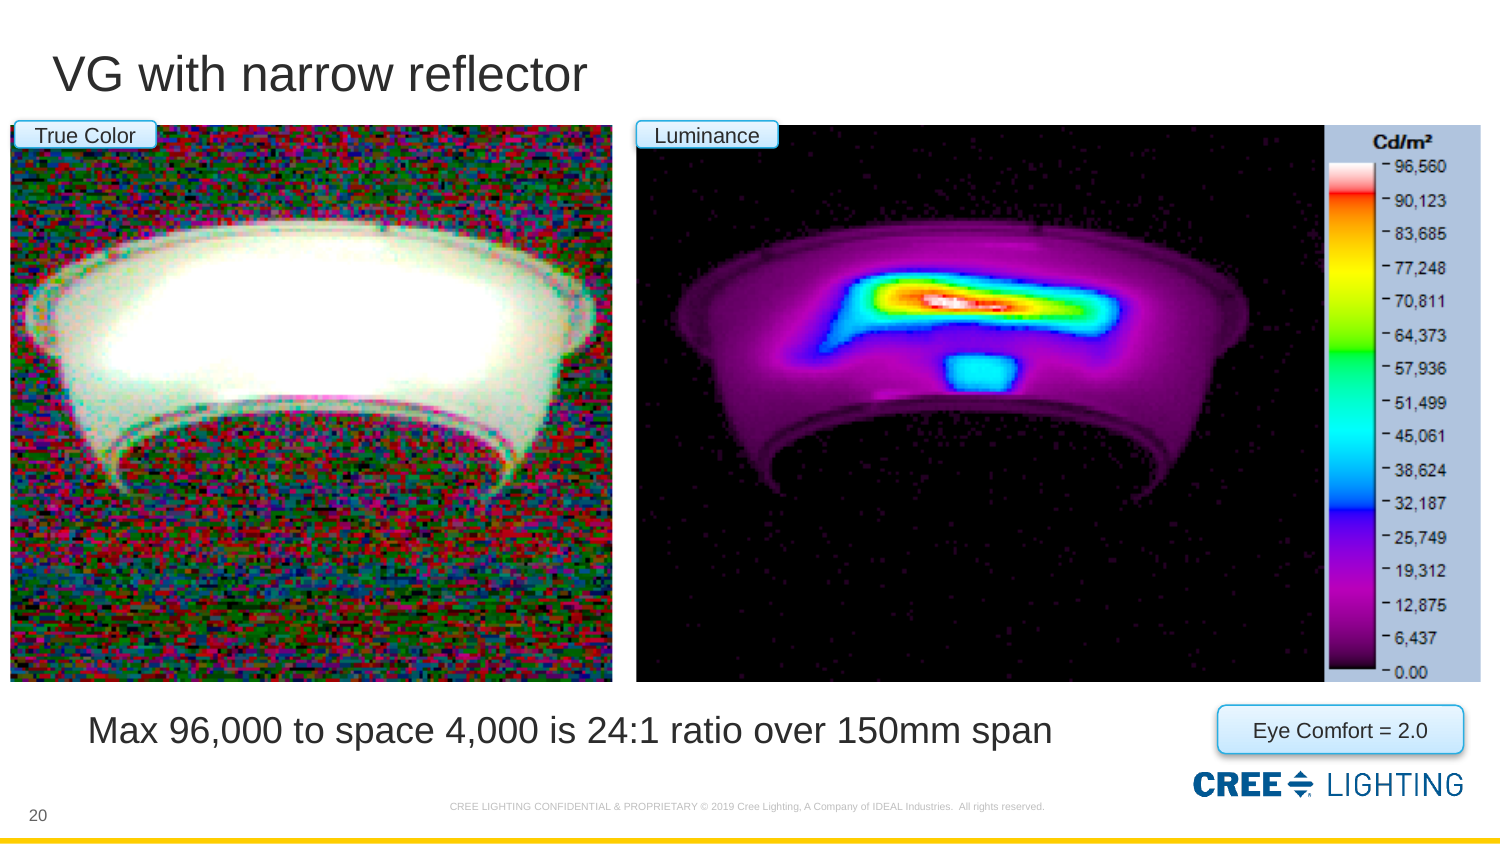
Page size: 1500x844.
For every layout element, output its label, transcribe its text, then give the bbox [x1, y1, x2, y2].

picture [10, 124, 613, 682]
picture [1169, 747, 1486, 820]
text_box Eye Comfort = 2.0 [1216, 704, 1465, 755]
list Max 96,000 to space 4,000 is 24:1 ratio over 150mm span [72, 698, 1423, 754]
picture [636, 124, 1481, 682]
title VG with narrow reflector [37, 34, 1375, 97]
text_box Luminance [635, 120, 779, 124]
